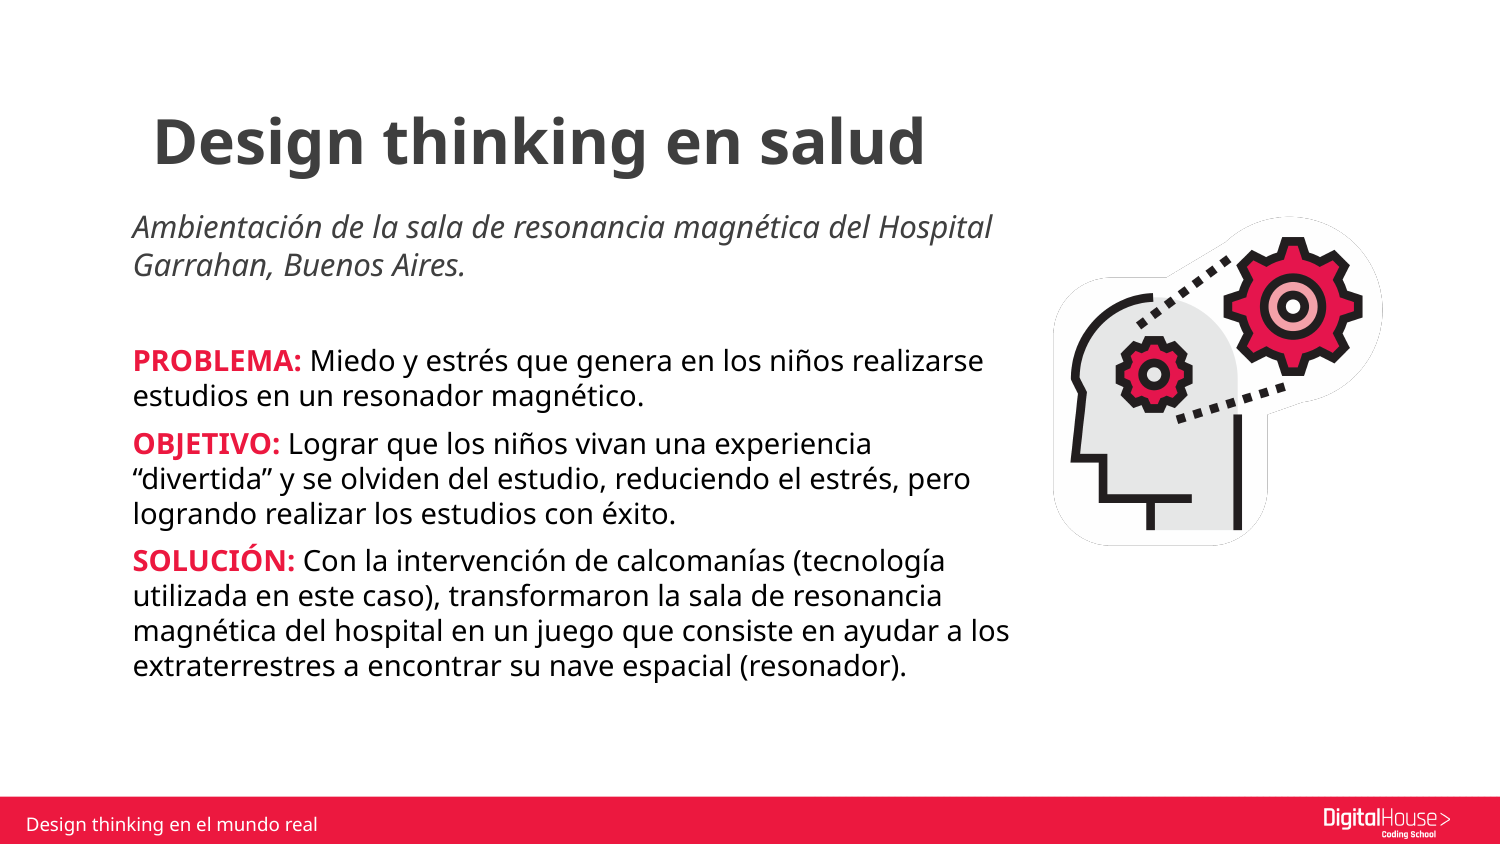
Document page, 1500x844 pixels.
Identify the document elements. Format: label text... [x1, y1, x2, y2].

picture [1029, 192, 1403, 566]
text_box Ambientación de la sala de resonancia magnética del Hospital Garrahan, Buenos Aires. PROBLEMA: Miedo y estrés que genera en los niños realizarse estudios en un resonador magnético. OBJETIVO: Lograr que los niños vivan una experiencia “divertida” y se olviden del estudio, reduciendo el estrés, pero logrando realizar los estudios con éxito. SOLUCIÓN: Con la intervención de calcomanías (tecnología utilizada en este caso), transformaron la sala de resonancia magnética del hospital en un juego que consiste en ayudar a los extraterrestres a encontrar su nave espacial (resonador). [117, 193, 1027, 309]
picture [1324, 808, 1450, 839]
text_box Design thinking en salud [137, 90, 1403, 193]
